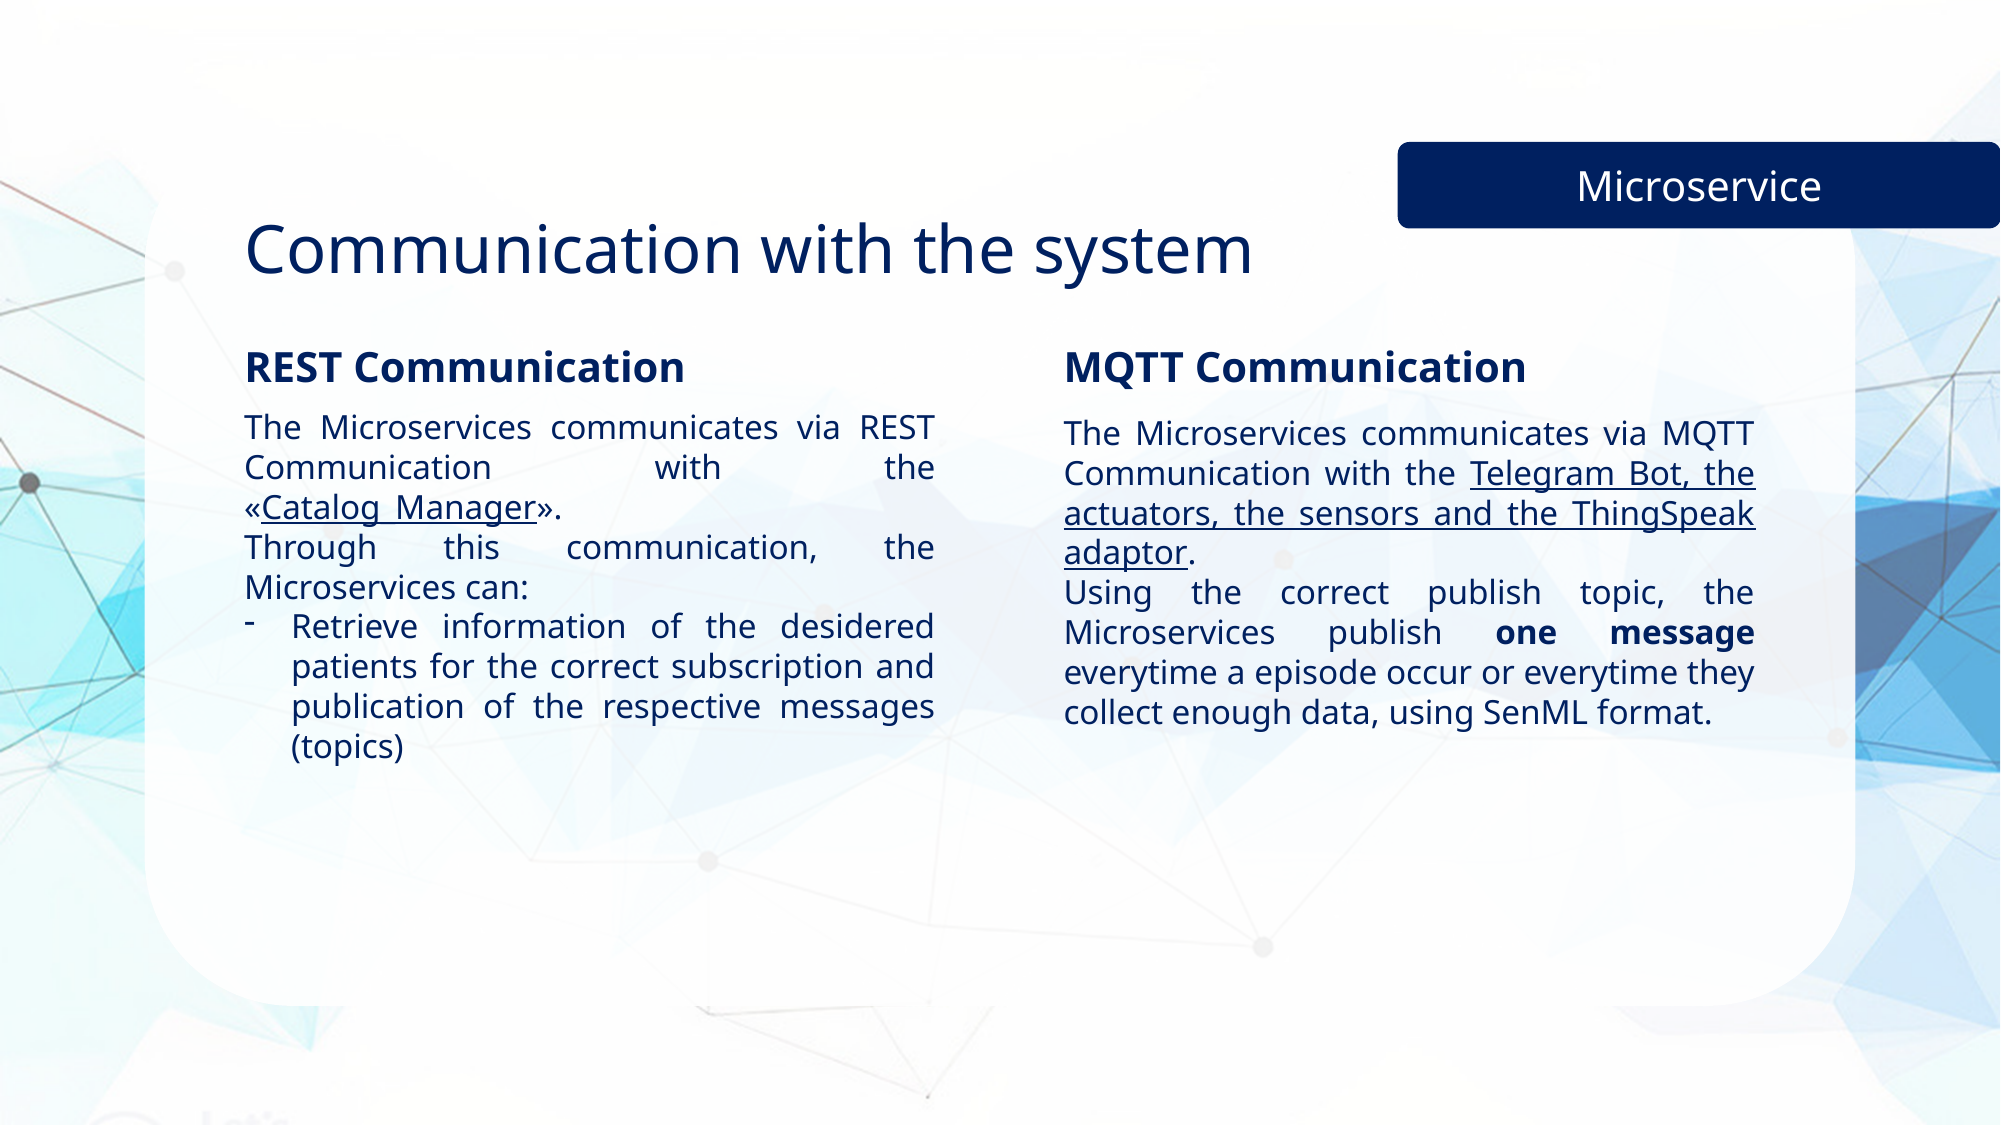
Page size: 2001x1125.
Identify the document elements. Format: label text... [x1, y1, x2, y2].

text_box REST Communication [229, 333, 881, 398]
text_box MQTT Communication [1048, 333, 1700, 398]
text_box The Microservices communicates via REST Communication with the «Catalog_Manager». Through this communication, the Microservices can: Retrieve information of the desidered patients for the correct subscription and publication of the respective messages (topics) [229, 398, 952, 773]
text_box The Microservices communicates via MQTT Communication with the Telegram Bot, the actuators, the sensors and the ThingSpeak adaptor. Using the correct publish topic, the Microservices publish one message everytime a episode occur or everytime they collect enough data, using SenML format. [1048, 404, 1771, 739]
text_box Microservice [1397, 141, 2000, 229]
picture [0, 0, 2001, 1125]
text_box Communication with the system [229, 208, 1413, 299]
